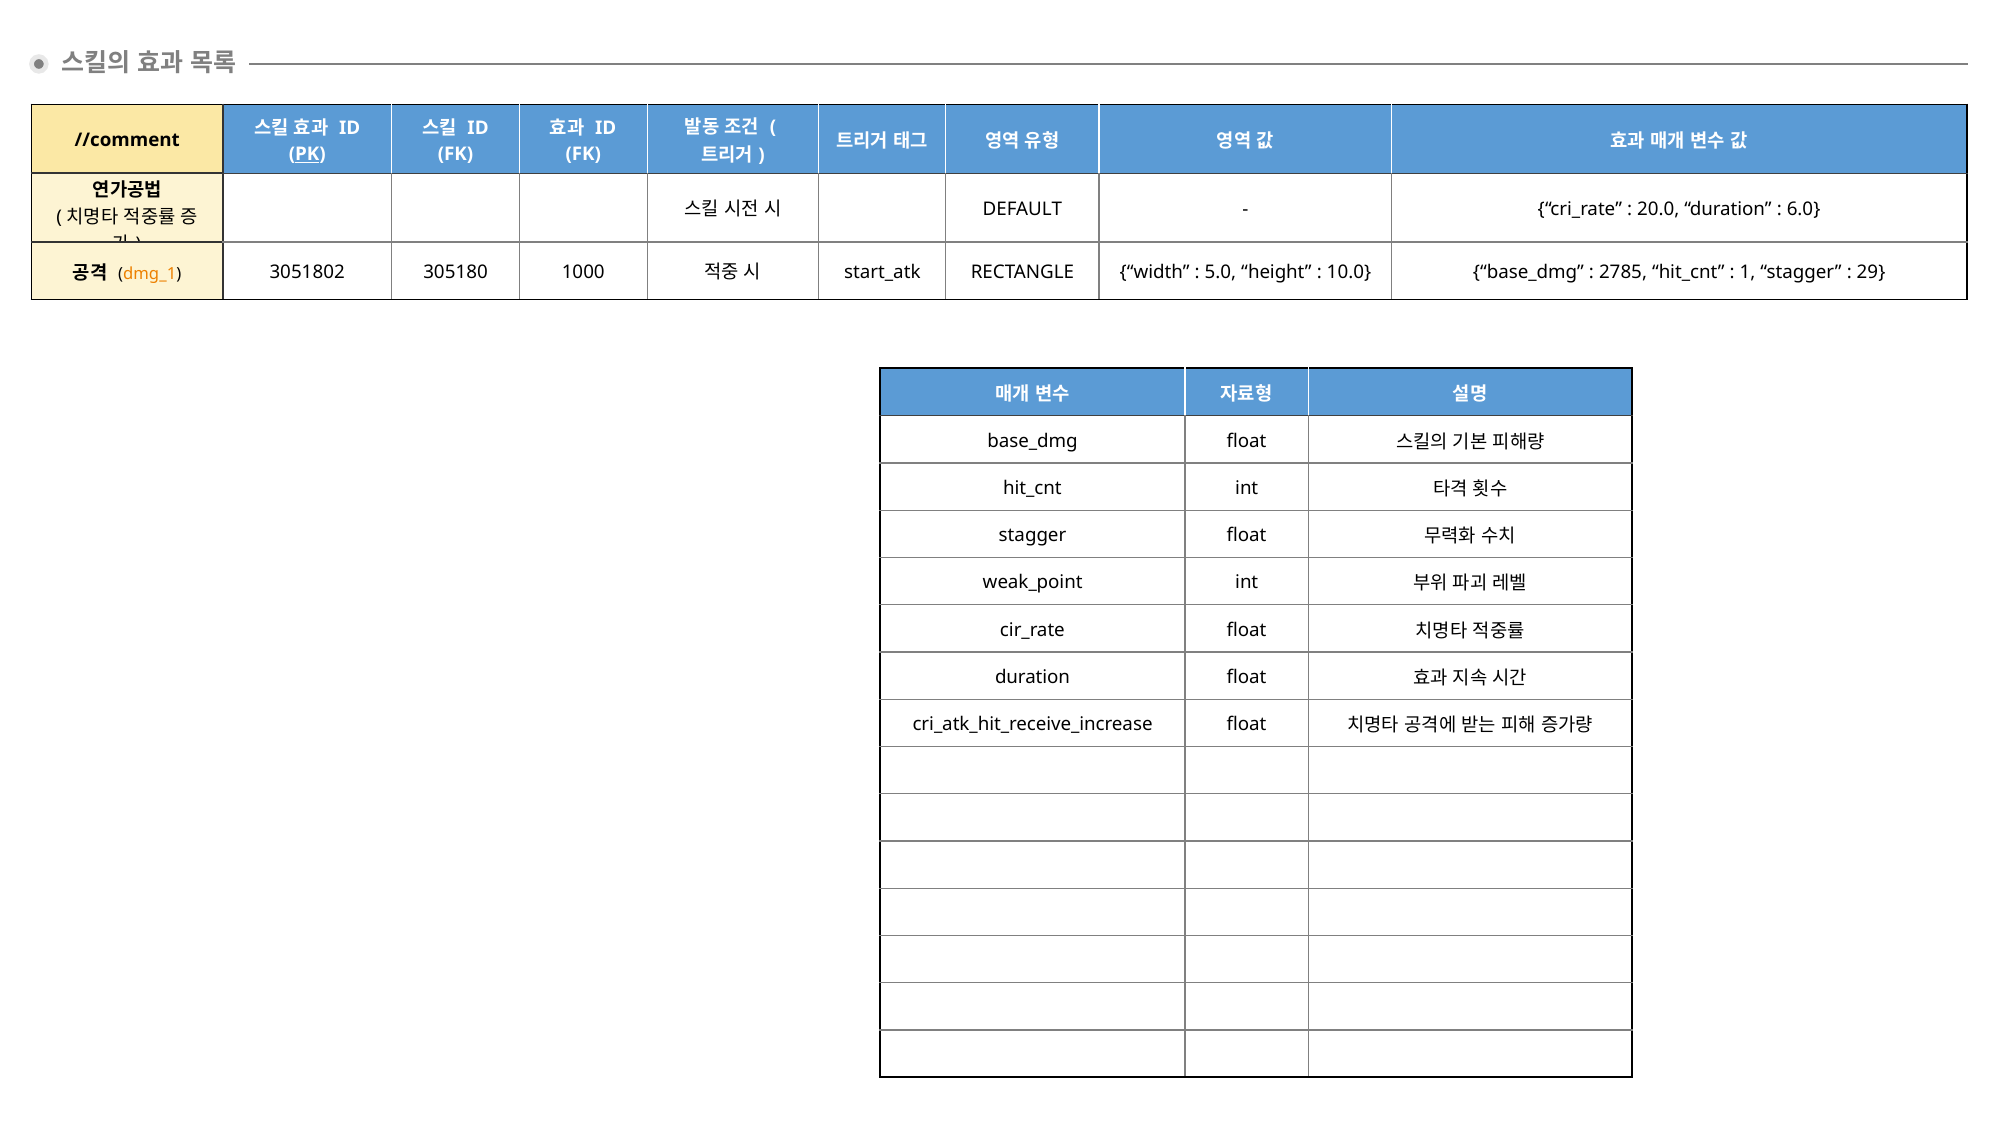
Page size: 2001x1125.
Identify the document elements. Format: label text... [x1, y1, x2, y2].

table_cell {“width” : 5.0, “height” : 10.0} [1100, 243, 1391, 299]
table_cell cri_atk_hit_receive_increase [881, 700, 1184, 746]
table_cell [881, 936, 1184, 982]
table_cell [881, 747, 1184, 793]
table_cell {“cri_rate” : 20.0, “duration” : 6.0} [1392, 174, 1966, 241]
table_cell weak_point [881, 558, 1184, 604]
table_cell 스킬의 기본 피해량 [1309, 416, 1631, 462]
table_cell [1186, 1031, 1308, 1076]
table_cell [1309, 983, 1631, 1029]
table_header 효과 매개 변수 값 [1392, 105, 1966, 173]
table_cell cir_rate [881, 605, 1184, 651]
table_cell DEFAULT [946, 174, 1098, 241]
table_cell [881, 889, 1184, 935]
table_cell 부위 파괴 레벨 [1309, 558, 1631, 604]
table_cell base_dmg [881, 416, 1184, 462]
table_cell 3051802 [224, 243, 391, 299]
table_cell 무력화 수치 [1309, 511, 1631, 557]
table_cell 연가공법 (치명타 적중률 증가) [32, 174, 222, 241]
table_cell [1186, 889, 1308, 935]
table_cell 스킬 시전 시 [648, 174, 818, 241]
table_cell [881, 1031, 1184, 1076]
table_cell float [1186, 653, 1308, 699]
table_header 발동 조건 (트리거) [648, 105, 818, 173]
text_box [30, 30, 1969, 98]
table_cell [1186, 794, 1308, 840]
table_cell float [1186, 605, 1308, 651]
table_cell [1309, 936, 1631, 982]
table_cell 치명타 공격에 받는 피해 증가량 [1309, 700, 1631, 746]
table_header 영역 값 [1100, 105, 1391, 173]
table_cell start_atk [819, 243, 945, 299]
table_cell [1186, 983, 1308, 1029]
table_cell 효과 지속 시간 [1309, 653, 1631, 699]
table_cell [1309, 747, 1631, 793]
table_header 스킬 ID (FK) [392, 105, 519, 173]
table_header 효과 ID (FK) [520, 105, 647, 173]
table_cell 305180 [392, 243, 519, 299]
table_cell int [1186, 464, 1308, 510]
table_cell [819, 174, 945, 241]
table_header 자료형 [1186, 369, 1308, 415]
table_cell [1186, 842, 1308, 888]
table_cell duration [881, 653, 1184, 699]
table_header //comment [32, 105, 222, 172]
table_cell 1000 [520, 243, 647, 299]
table_cell stagger [881, 511, 1184, 557]
table_cell [1309, 1031, 1631, 1076]
table_header 매개 변수 [881, 369, 1184, 415]
table_cell [1309, 842, 1631, 888]
table_cell 적중 시 [648, 243, 818, 299]
table_cell [1309, 889, 1631, 935]
table_cell float [1186, 511, 1308, 557]
table_cell [881, 842, 1184, 888]
table_cell [392, 174, 519, 241]
table_header 트리거 태그 [819, 105, 945, 173]
table_cell float [1186, 416, 1308, 462]
table_cell hit_cnt [881, 464, 1184, 510]
table_cell [881, 794, 1184, 840]
table_header 영역 유형 [946, 105, 1098, 173]
table_cell [1309, 794, 1631, 840]
table_cell [1186, 747, 1308, 793]
table_cell [520, 174, 647, 241]
table_cell - [1100, 174, 1391, 241]
table_cell 타격 횟수 [1309, 464, 1631, 510]
table_cell {“base_dmg” : 2785, “hit_cnt” : 1, “stagger” : 29} [1392, 243, 1966, 299]
table_cell RECTANGLE [946, 243, 1098, 299]
table_cell [224, 174, 391, 241]
table_cell [881, 983, 1184, 1029]
table_cell 치명타 적중률 [1309, 605, 1631, 651]
table_cell float [1186, 700, 1308, 746]
table_cell int [1186, 558, 1308, 604]
table_header 설명 [1309, 369, 1631, 415]
table_cell 공격 (dmg_1) [32, 243, 222, 299]
table_header 스킬 효과 ID (PK) [224, 105, 391, 173]
table_cell [1186, 936, 1308, 982]
